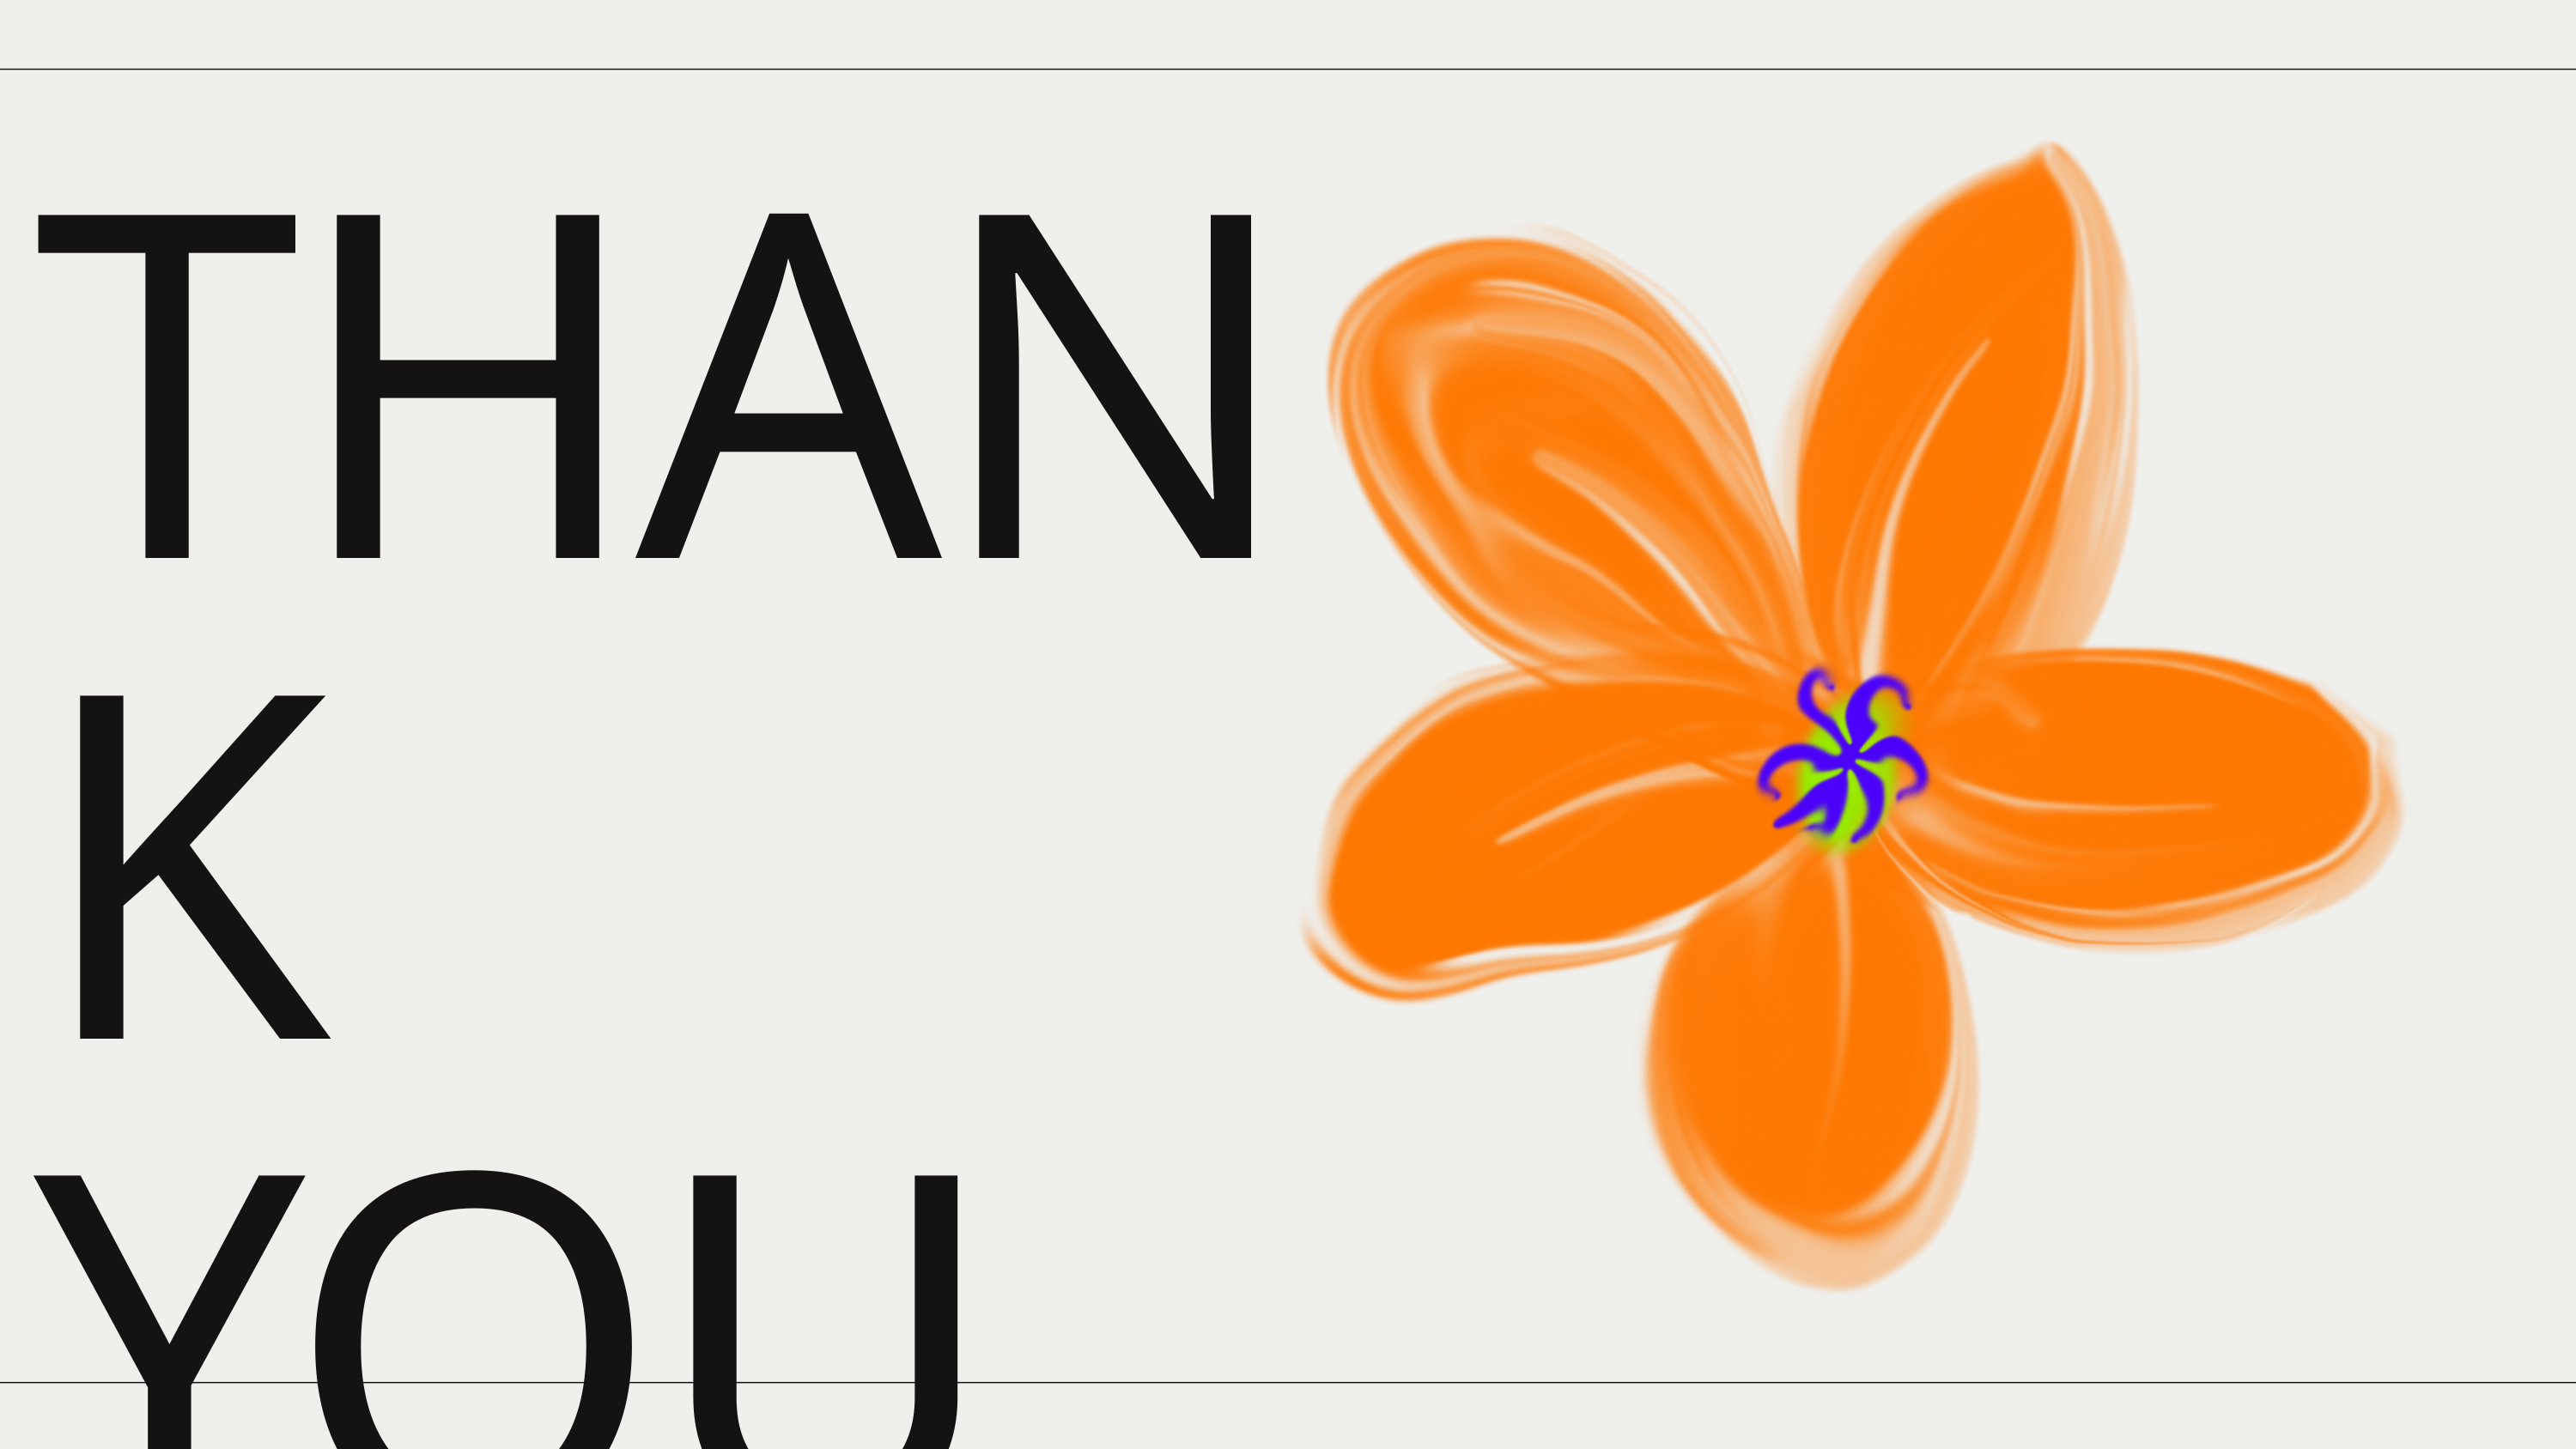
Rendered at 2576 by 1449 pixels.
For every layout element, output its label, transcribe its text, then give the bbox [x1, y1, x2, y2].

text_box THANK YOU [33, 173, 1327, 1449]
text_box [1296, 137, 2409, 1297]
